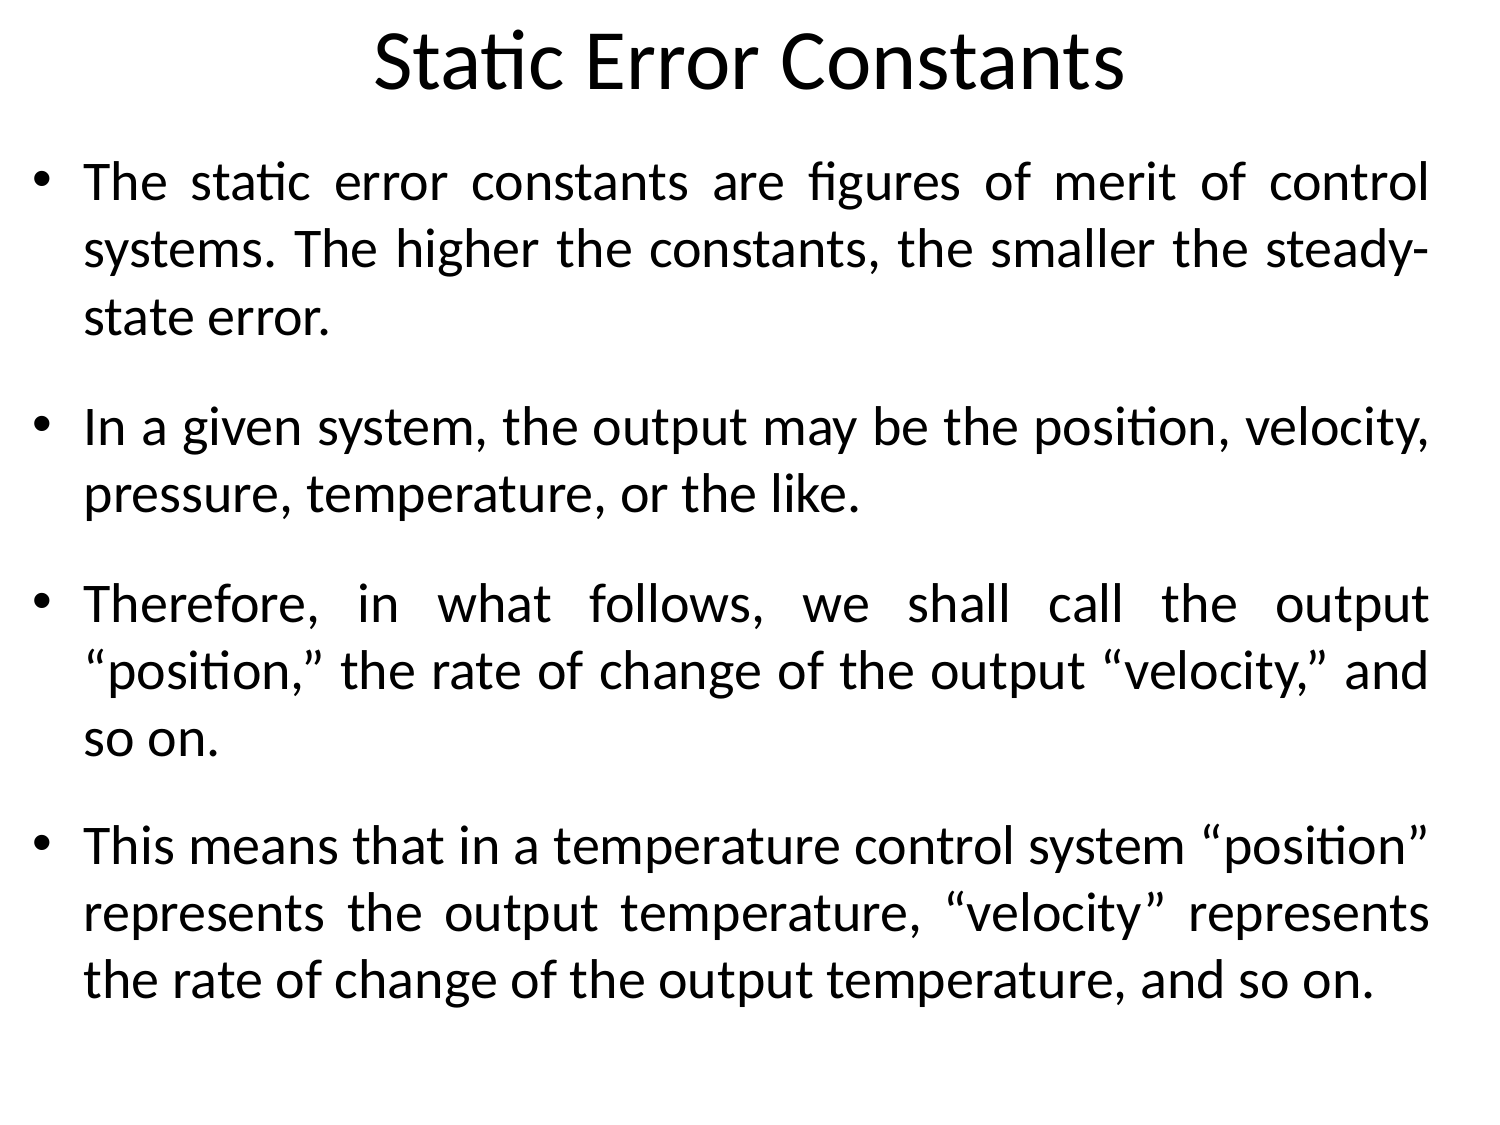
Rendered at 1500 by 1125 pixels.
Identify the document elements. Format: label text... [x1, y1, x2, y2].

list The static error constants are figures of merit of control systems. The higher the constants, the smaller the steady-state error. In a given system, the output may be the position, velocity, pressure, temperature, or the like. Therefore, in what follows, we shall call the output “position,” the rate of change of the output “velocity,” and so on. This means that in a temperature control system “position” represents the output temperature, “velocity” represents the rate of change of the output temperature, and so on. [17, 137, 1447, 1083]
title Static Error Constants [75, 0, 1425, 115]
